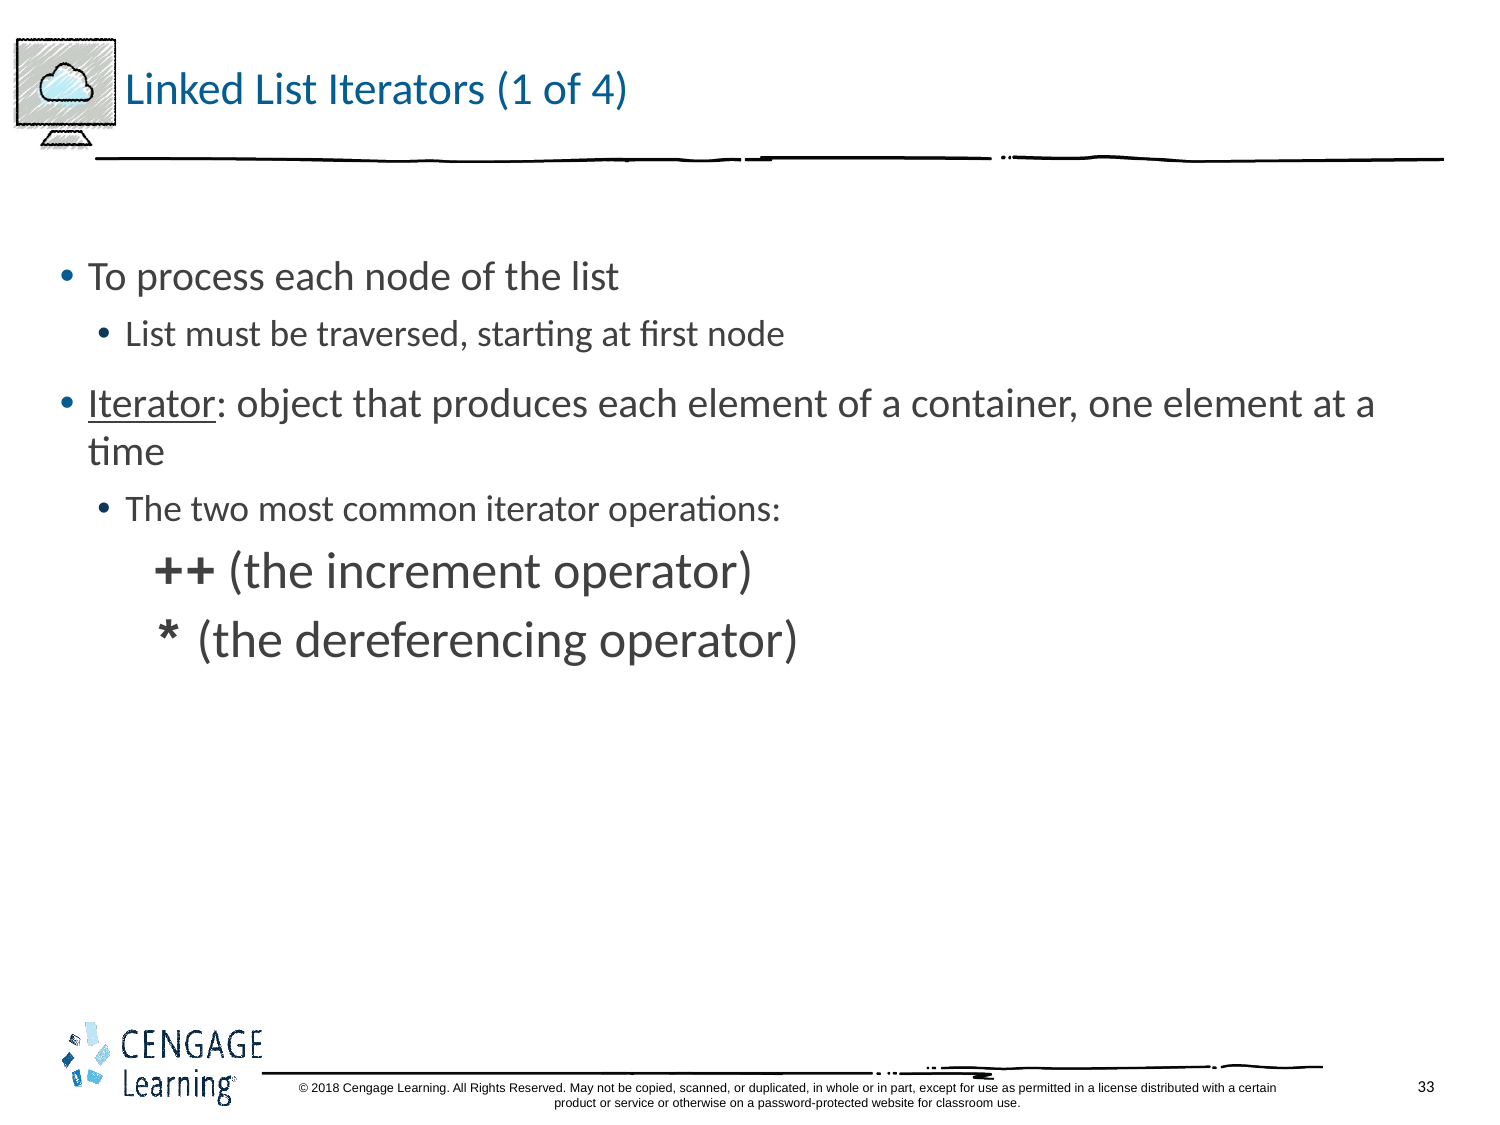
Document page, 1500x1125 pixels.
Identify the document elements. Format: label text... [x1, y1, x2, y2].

list To process each node of the list List must be traversed, starting at first node Iterator: object that produces each element of a container, one element at a time The two most common iterator operations: ++ (the increment operator) * (the dereferencing operator) [59, 252, 1441, 679]
picture [12, 36, 117, 151]
picture [95, 155, 1444, 163]
picture [62, 1022, 1323, 1106]
title Linked List Iterators (1 of 4) [125, 66, 1442, 116]
